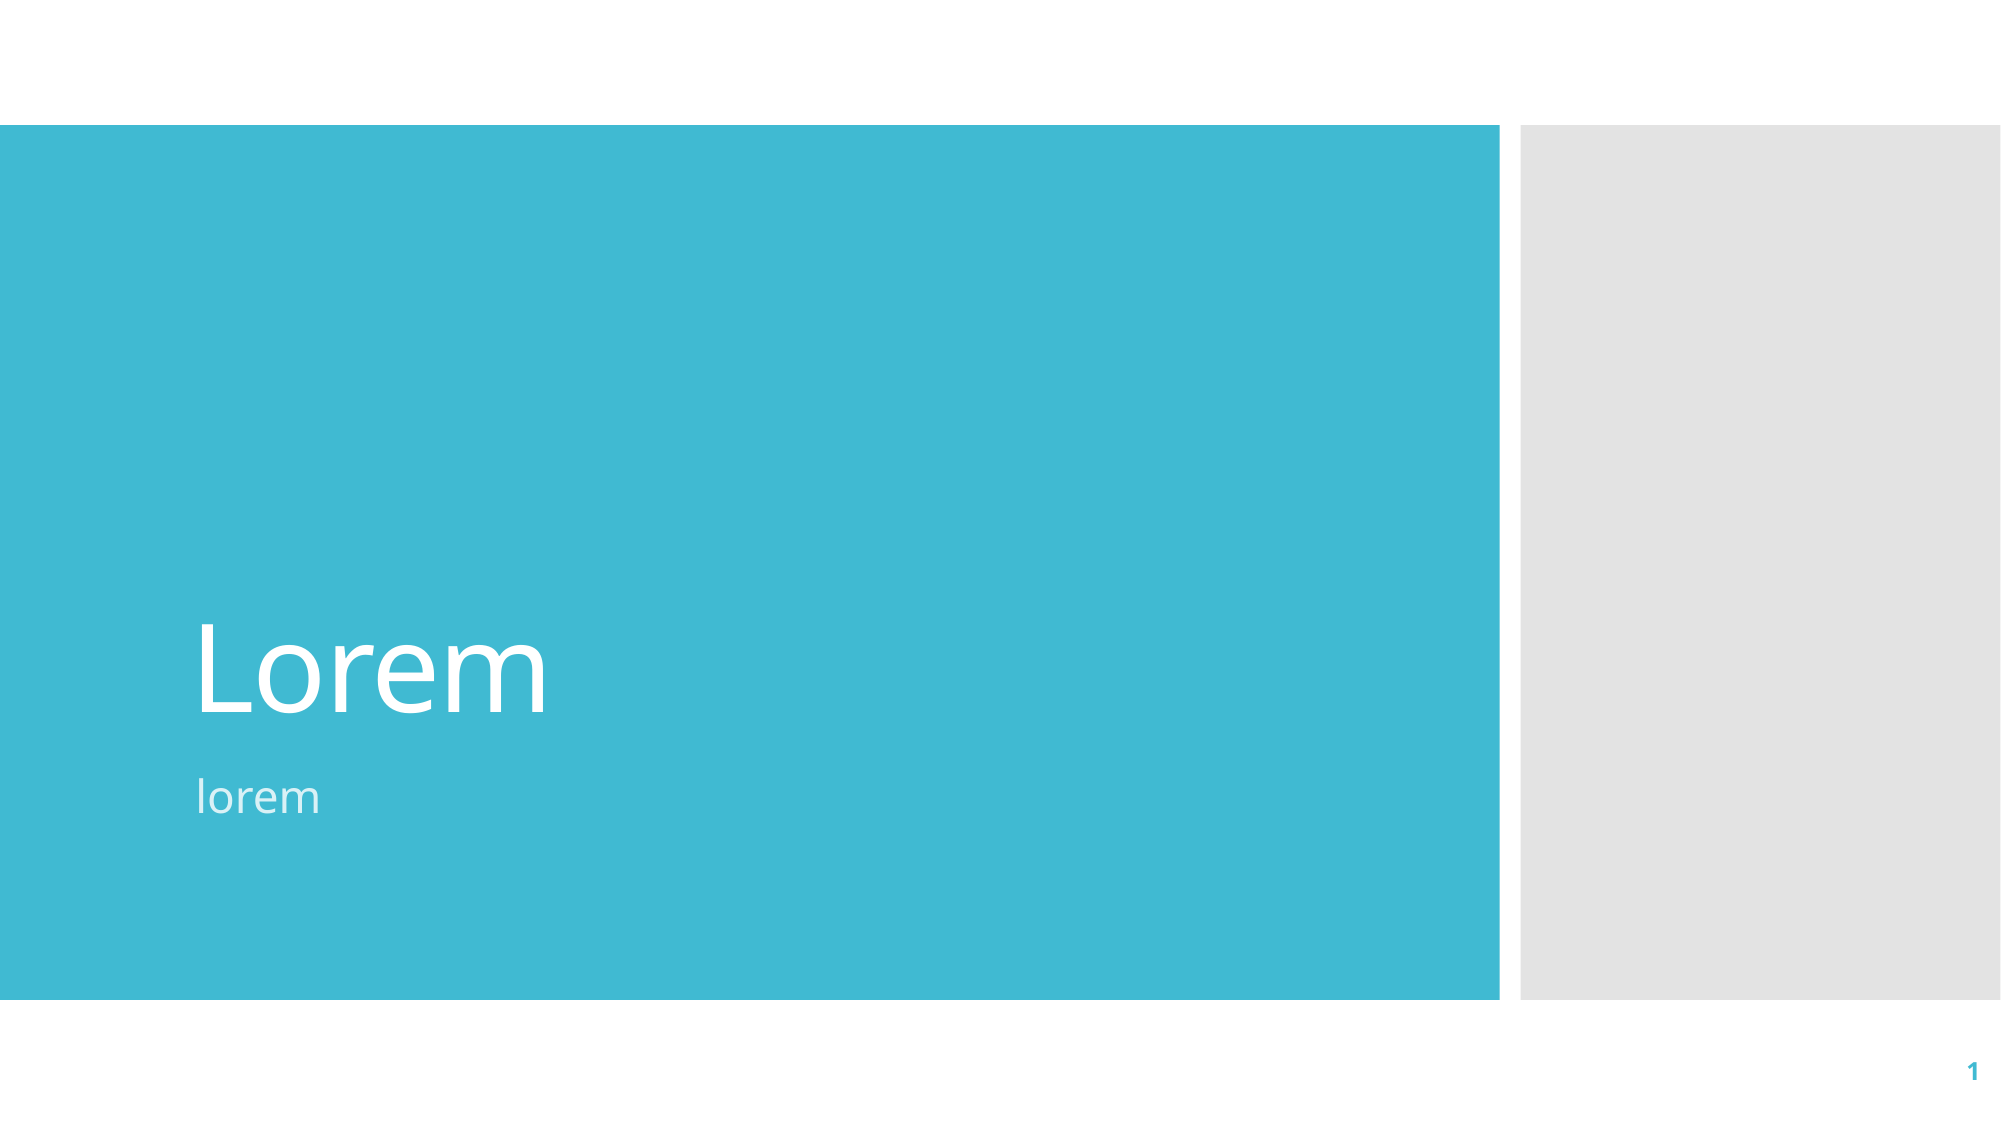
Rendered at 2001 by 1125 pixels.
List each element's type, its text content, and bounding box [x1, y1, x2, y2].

slide_number 1 [1744, 1042, 1996, 1103]
subtitle lorem [180, 766, 1381, 917]
title Lorem [175, 213, 1376, 747]
